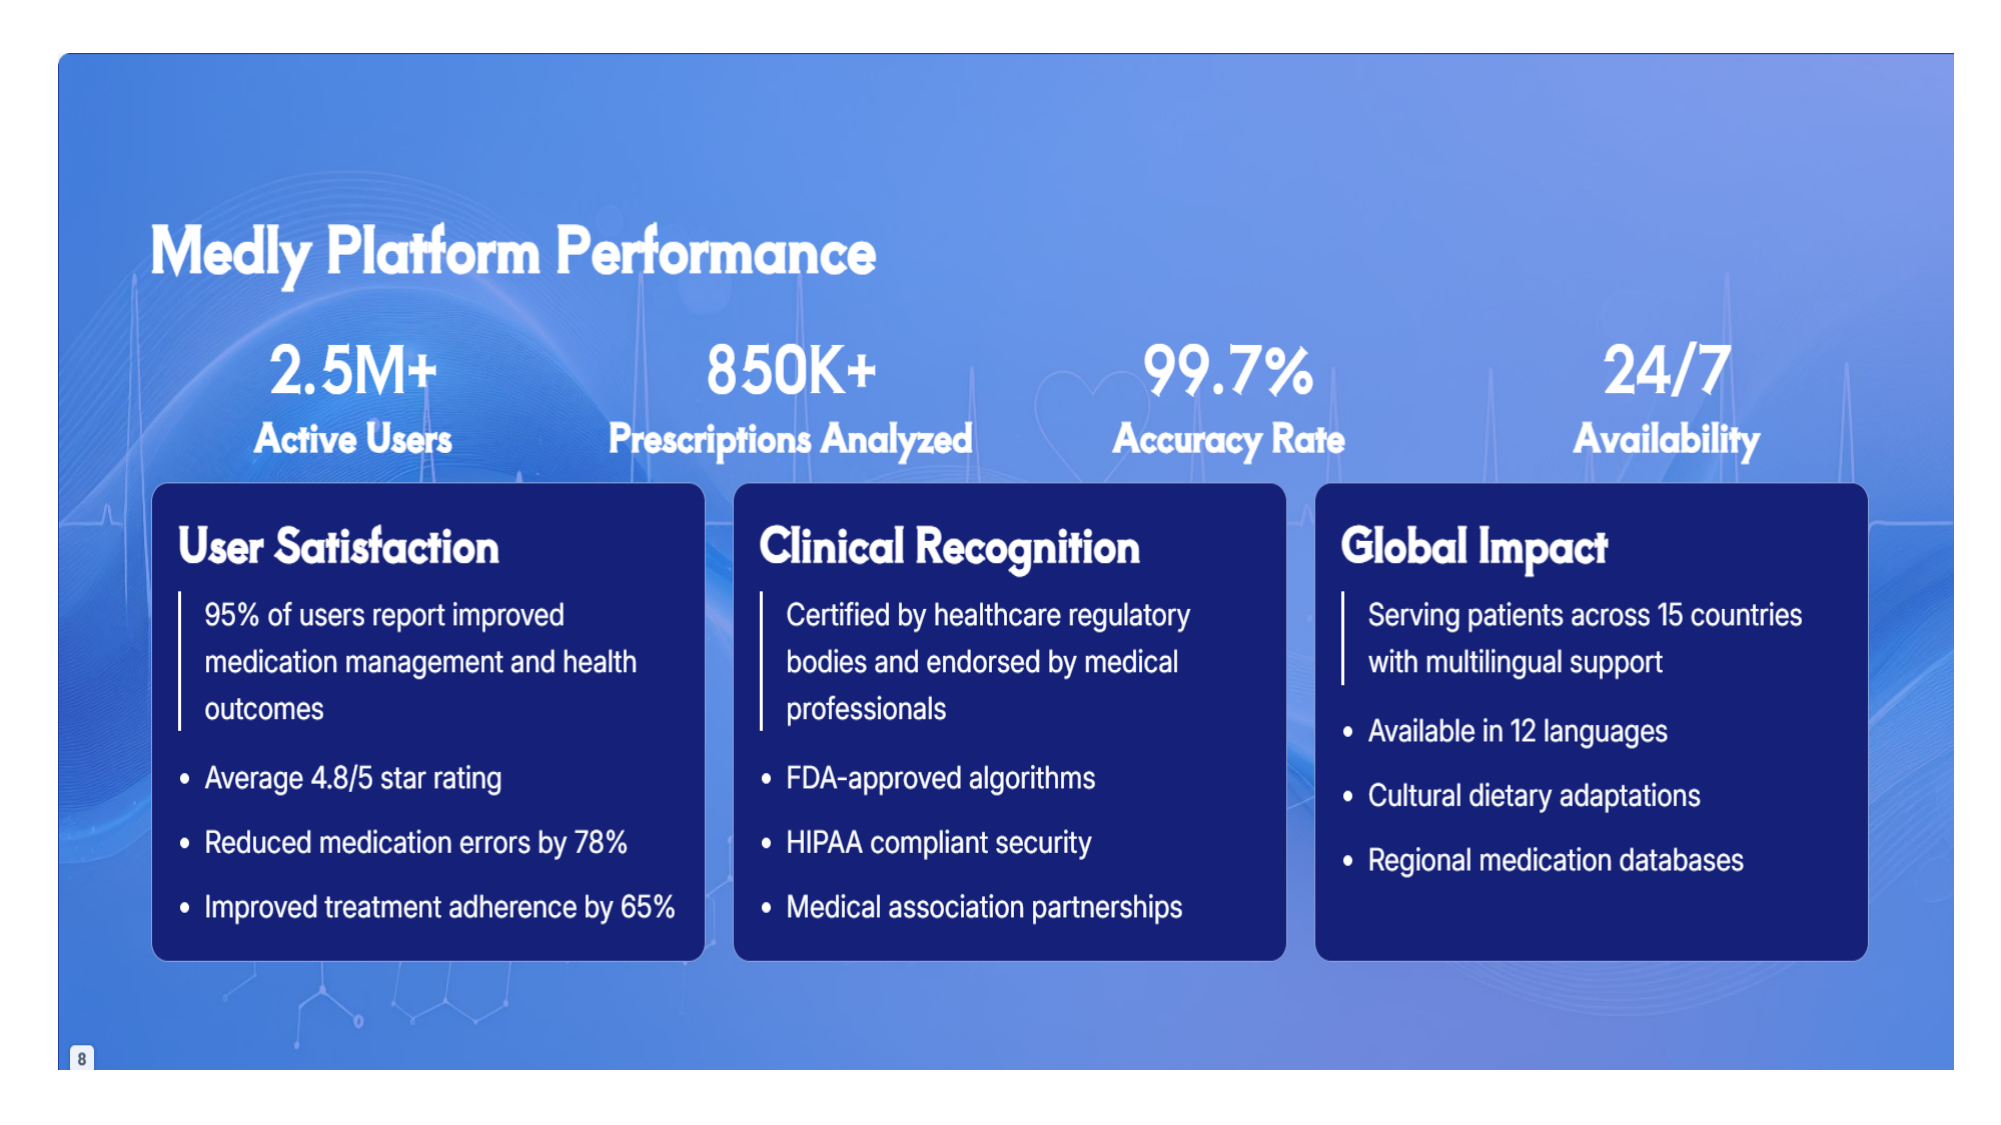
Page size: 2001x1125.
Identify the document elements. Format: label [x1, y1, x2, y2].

picture [58, 53, 1954, 1070]
